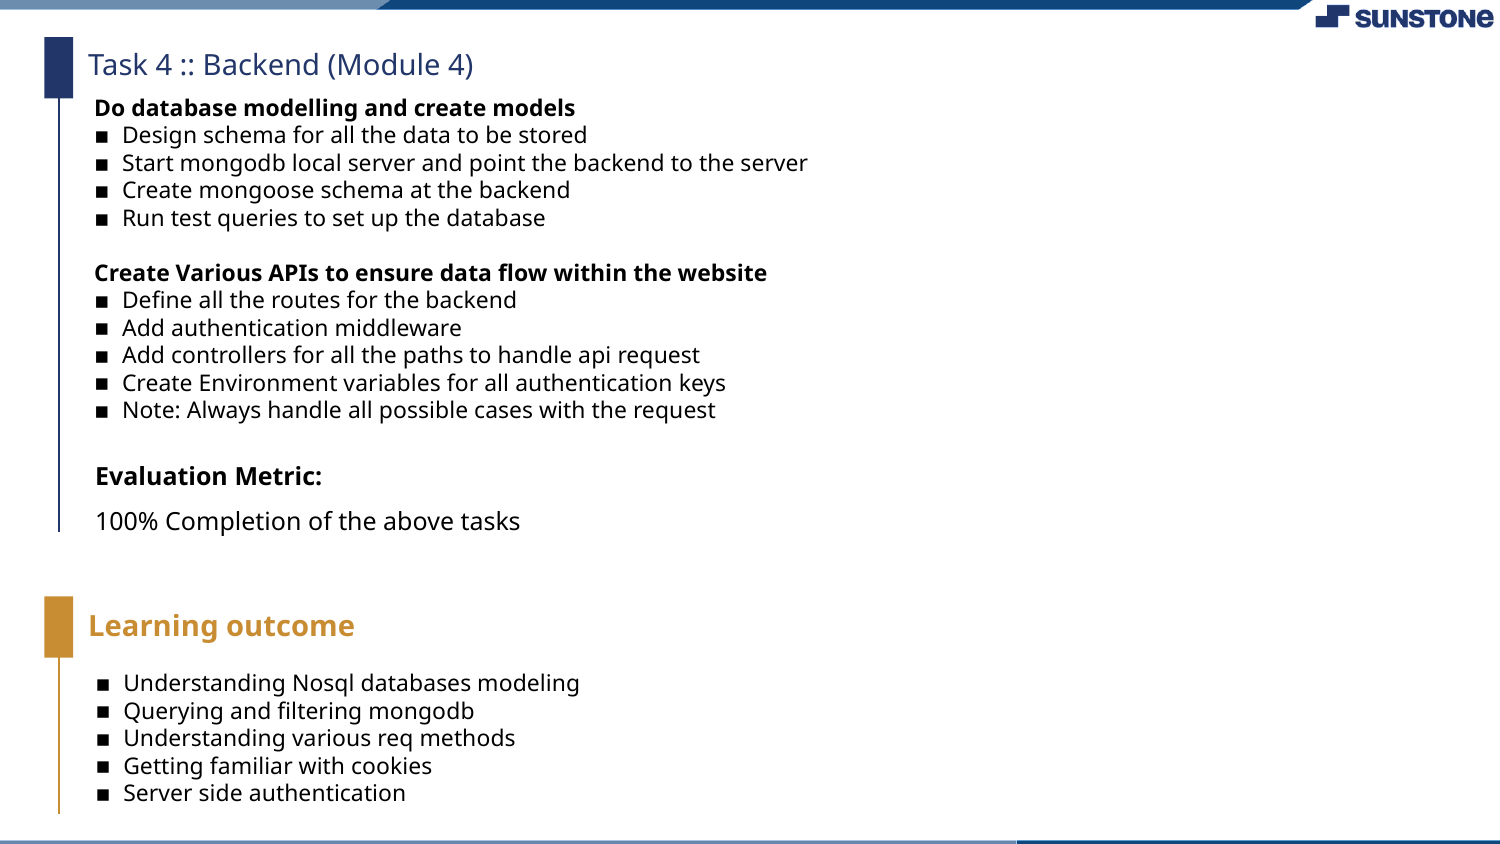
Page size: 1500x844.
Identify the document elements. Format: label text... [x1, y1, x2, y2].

text_box Task 4 :: Backend (Module 4) [73, 38, 505, 92]
picture [0, 0, 1500, 844]
list Do database modelling and create models Design schema for all the data to be stored Start mongodb local server and point the backend to the server Create mongoose schema at the backend Run test queries to set up the database Create Various APIs to ensure data flow within the website Define all the routes for the backend Add authentication middleware Add controllers for all the paths to handle api request Create Environment variables for all authentication keys Note: Always handle all possible cases with the request [79, 86, 1210, 173]
text_box 100% Completion of the above tasks [80, 505, 834, 551]
text_box Evaluation Metric: [80, 452, 834, 505]
list Understanding Nosql databases modeling Querying and filtering mongodb Understanding various req methods Getting familiar with cookies Server side authentication [80, 661, 1237, 714]
text_box Learning outcome [73, 600, 505, 653]
